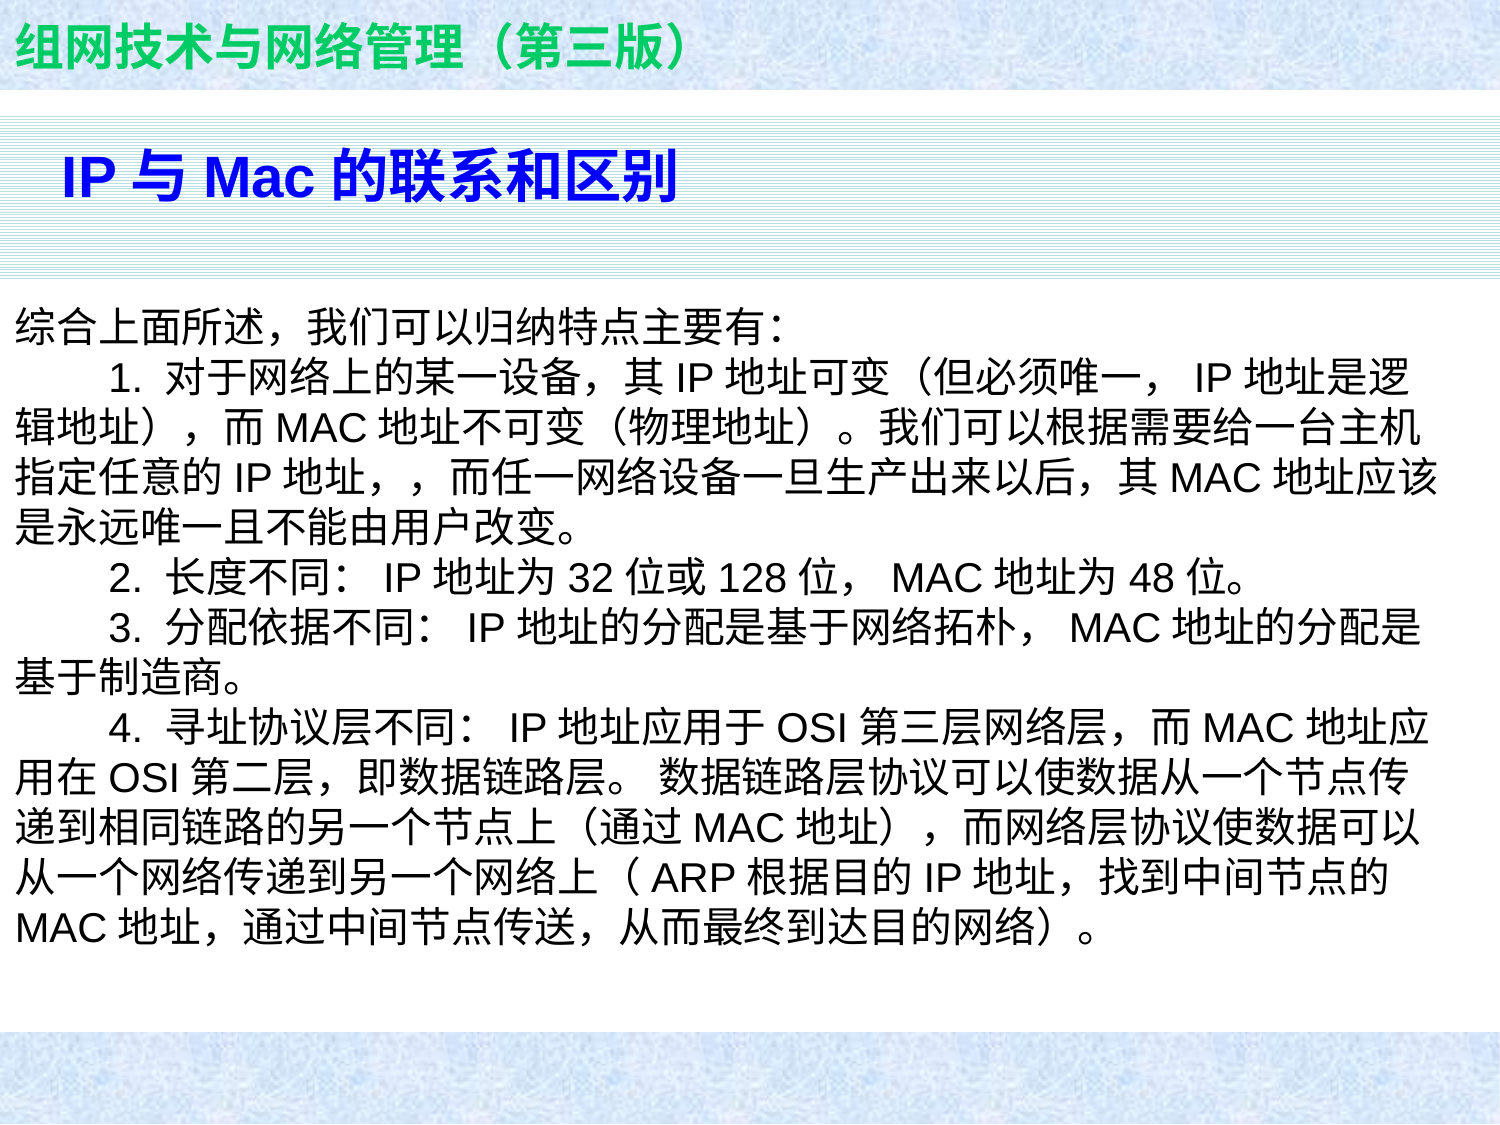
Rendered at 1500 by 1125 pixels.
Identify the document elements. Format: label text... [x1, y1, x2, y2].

title IP与Mac的联系和区别 [46, 105, 1117, 244]
picture [0, 0, 1500, 90]
text_box 综合上面所述，我们可以归纳特点主要有： 1. 对于网络上的某一设备，其IP地址可变（但必须唯一，IP地址是逻辑地址），而MAC地址不可变（物理地址）。我们可以根据需要给一台主机指定任意的IP地址，，而任一网络设备一旦生产出来以后，其MAC地址应该是永远唯一且不能由用户改变。 2. 长度不同：IP地址为32位或128位，MAC地址为48位。 3. 分配依据不同：IP地址的分配是基于网络拓朴，MAC地址的分配是基于制造商。 4. 寻址协议层不同：IP地址应用于OSI第三层网络层，而MAC地址应用在OSI第二层，即数据链路层。 数据链路层协议可以使数据从一个节点传递到相同链路的另一个节点上（通过MAC地址），而网络层协议使数据可以从一个网络传递到另一个网络上（ARP根据目的IP地址，找到中间节点的MAC地址，通过中间节点传送，从而最终到达目的网络）。 [0, 292, 1459, 958]
picture [0, 1032, 1500, 1124]
